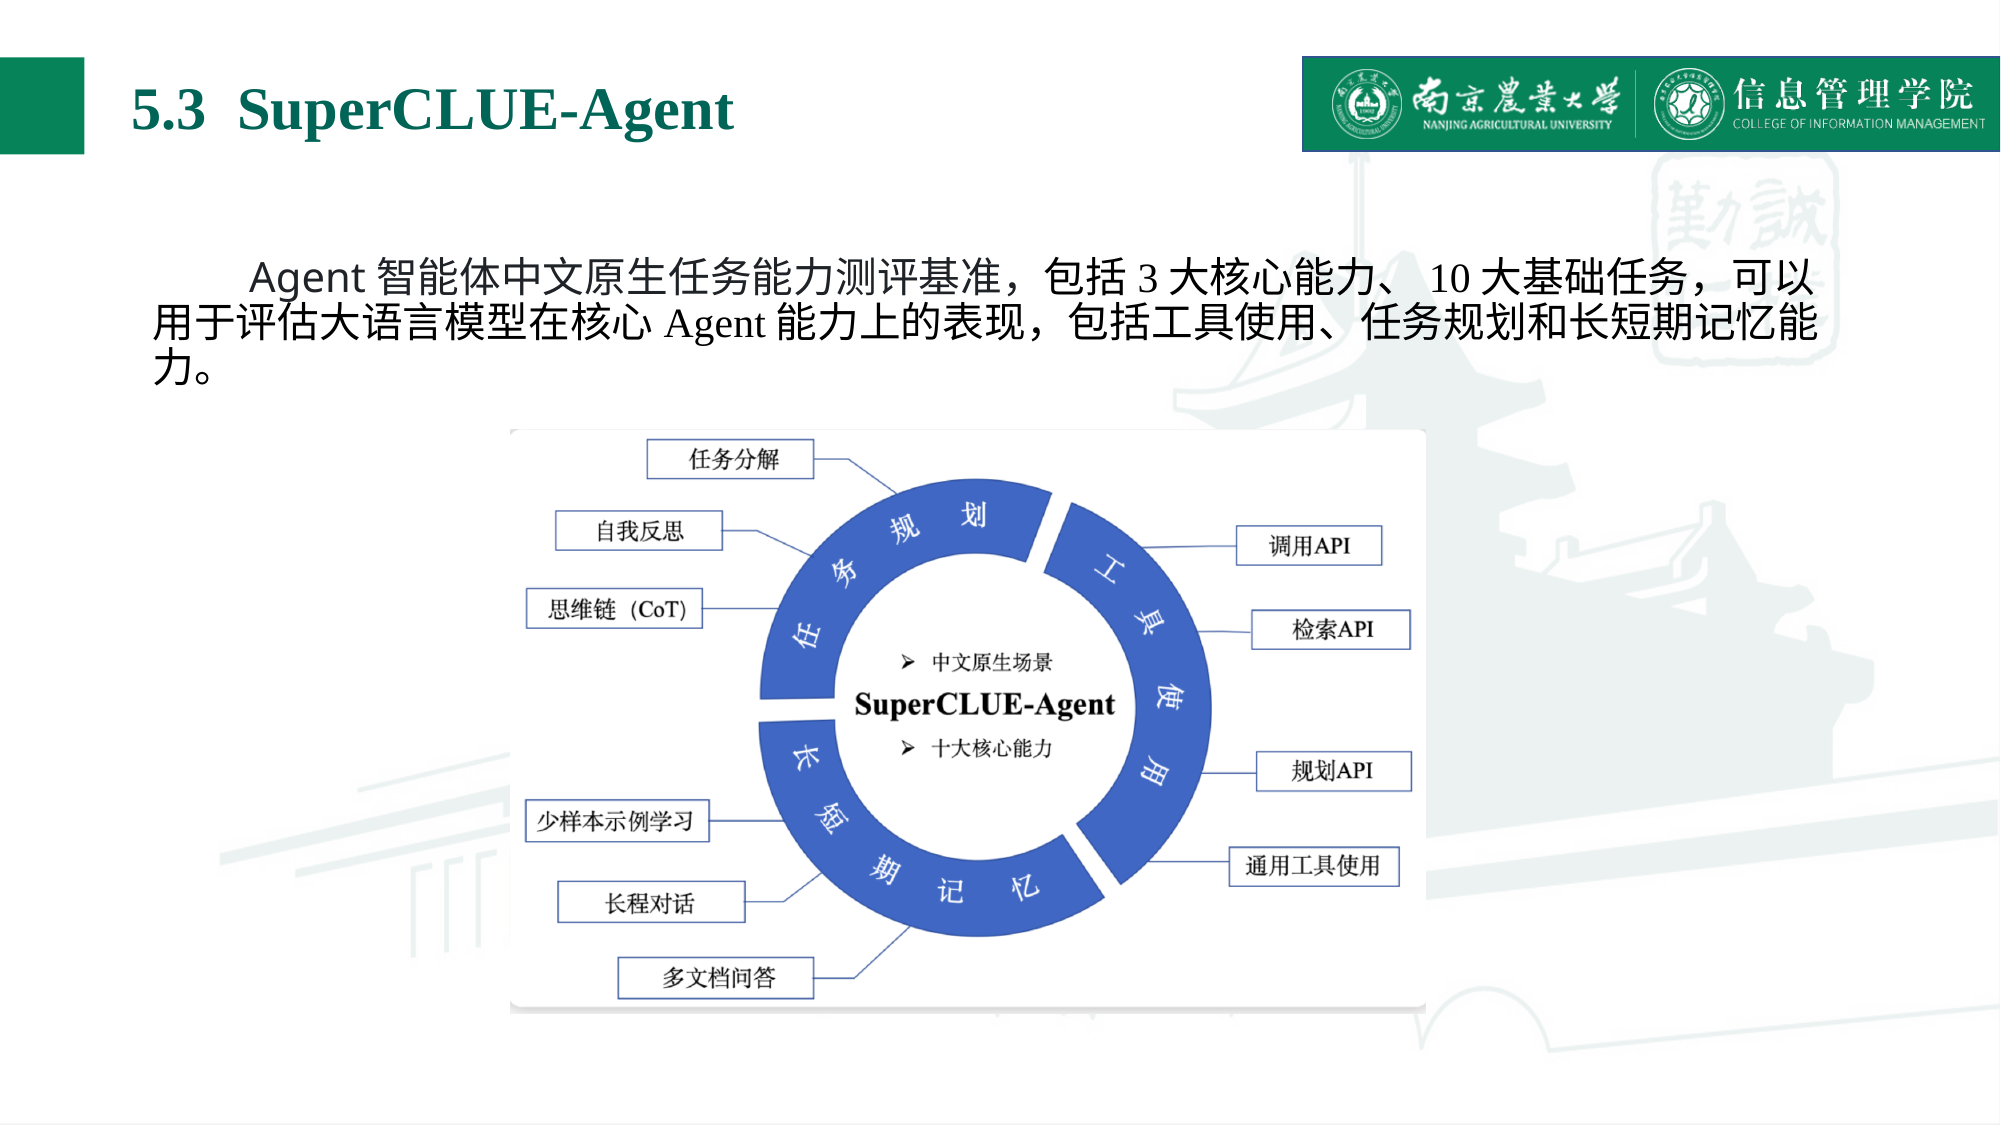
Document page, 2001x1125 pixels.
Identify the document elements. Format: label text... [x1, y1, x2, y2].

picture [510, 429, 1426, 1014]
list Agent智能体中文原生任务能力测评基准，包括3大核心能力、10大基础任务，可以用于评估大语言模型在核心Agent能力上的表现，包括工具使用、任务规划和长短期记忆能力。 [137, 248, 1863, 1014]
title 5.3 SuperCLUE-Agent [116, 68, 1266, 224]
picture [1332, 68, 1985, 140]
